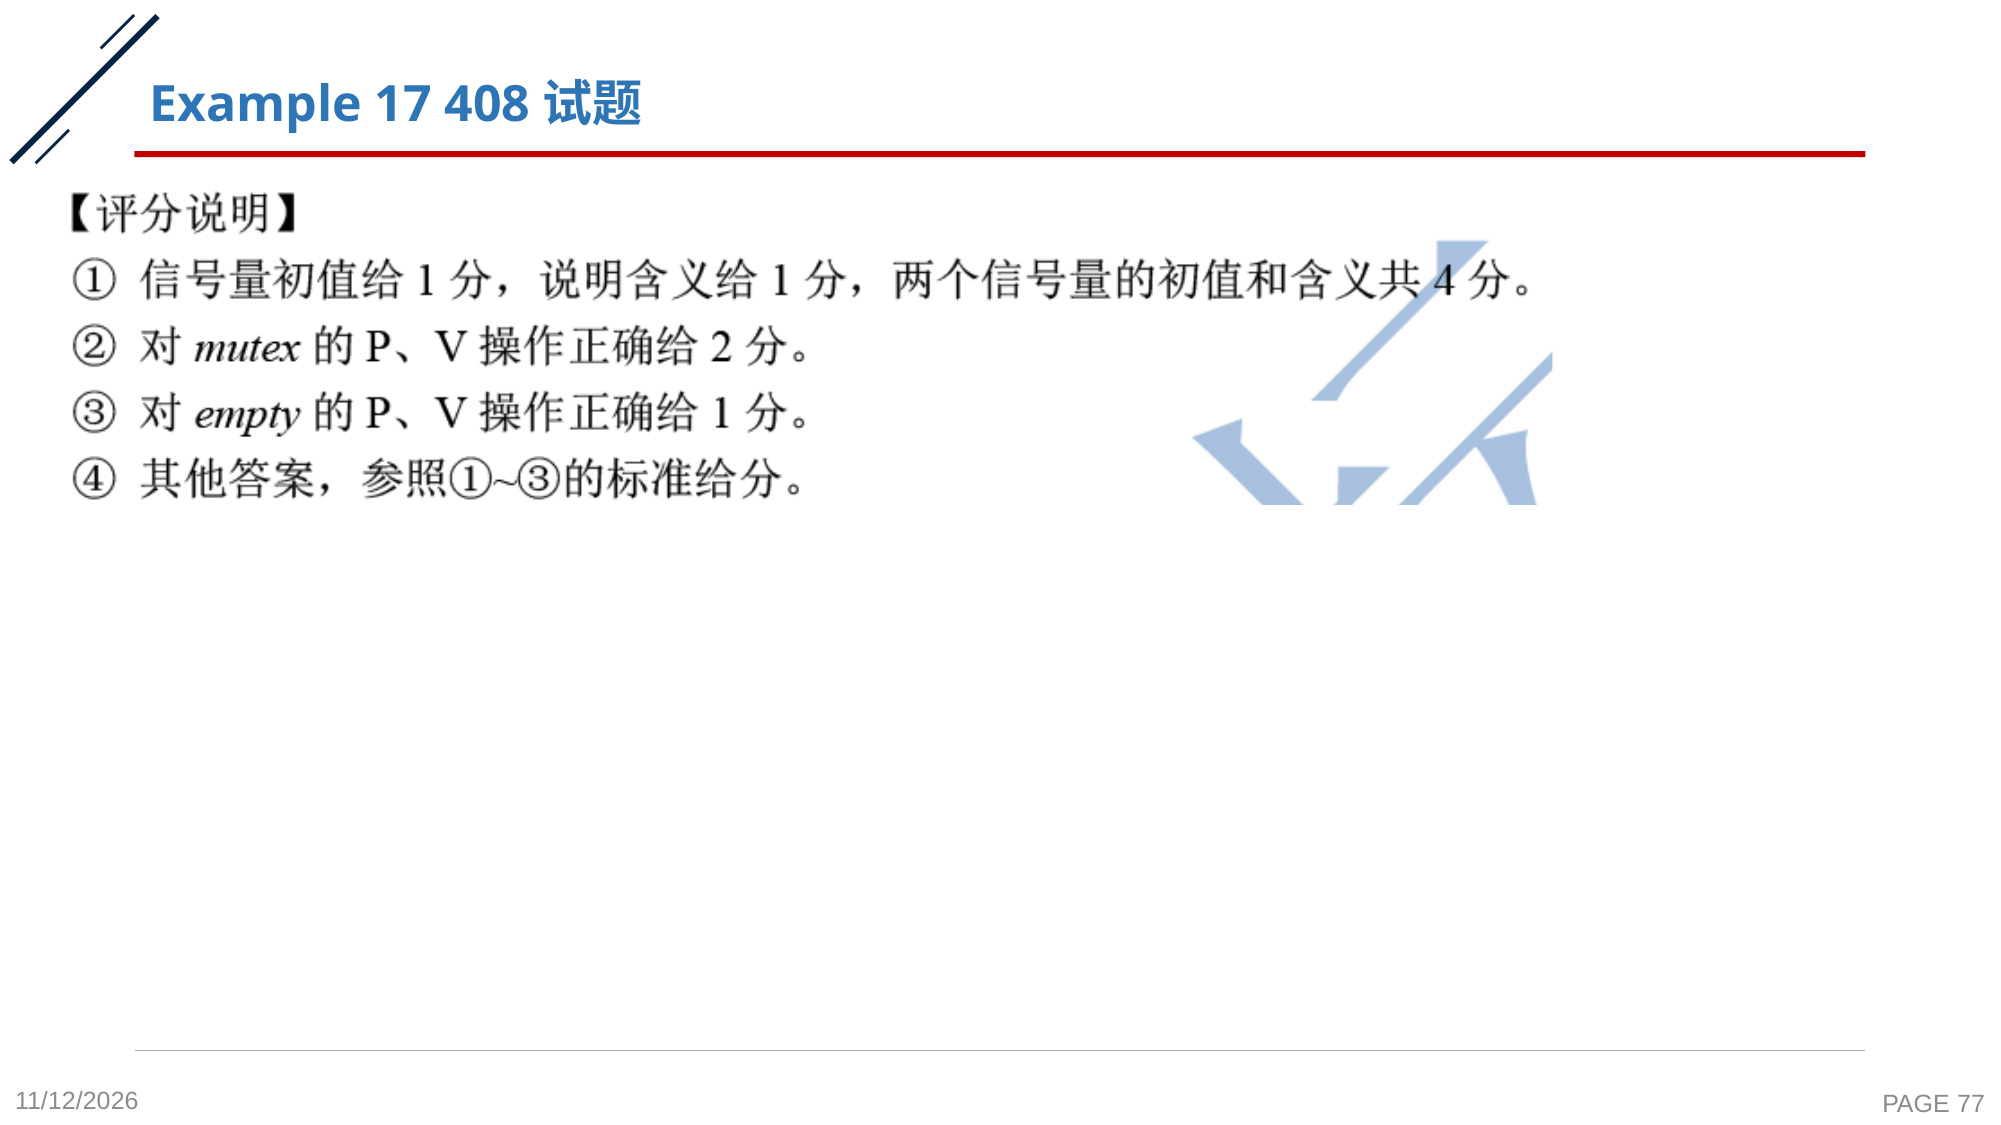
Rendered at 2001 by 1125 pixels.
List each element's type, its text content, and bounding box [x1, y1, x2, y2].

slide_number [0, 1073, 178, 1125]
title Example 17 408试题 [134, 59, 1866, 150]
slide_number PAGE 77 [1783, 1077, 2000, 1125]
picture [52, 177, 1553, 505]
